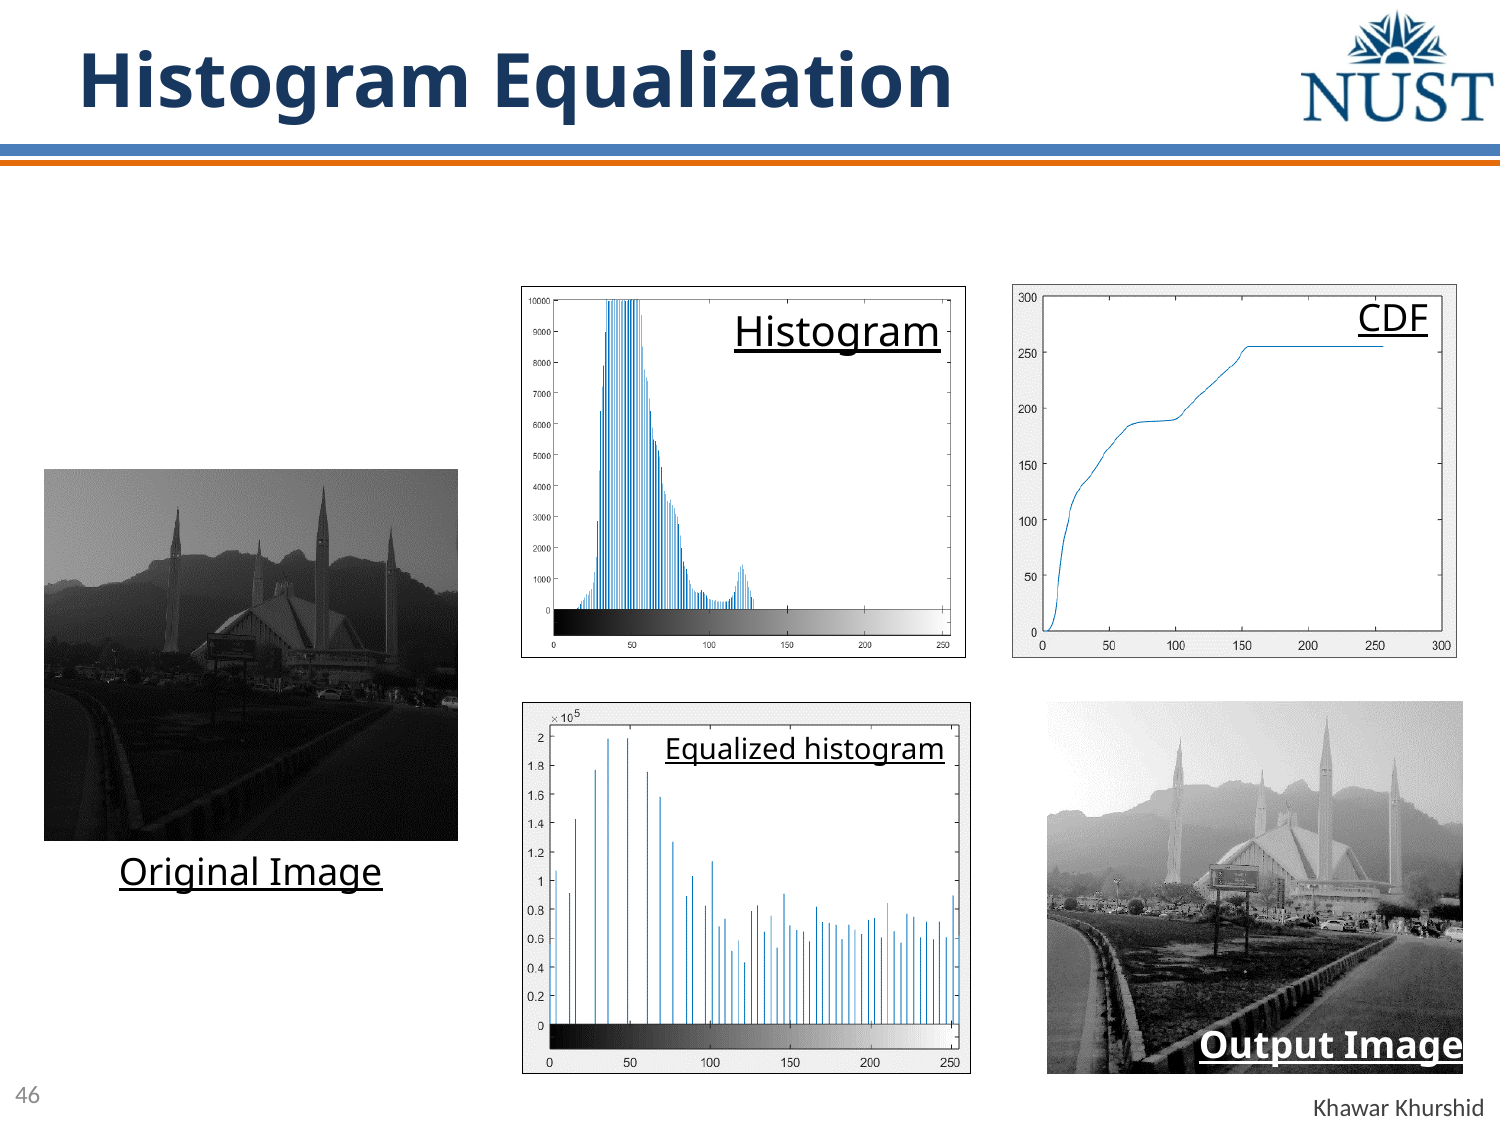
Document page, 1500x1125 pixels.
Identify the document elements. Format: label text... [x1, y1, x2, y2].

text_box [1012, 284, 1500, 658]
picture [521, 286, 966, 659]
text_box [522, 702, 971, 1074]
picture [43, 468, 458, 841]
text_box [1047, 701, 1469, 1075]
slide_number 46 [0, 1063, 350, 1124]
text_box Histogram Equalization [62, 24, 1275, 138]
picture [1299, 9, 1494, 123]
text_box Original Image [103, 849, 398, 901]
footer Khawar Khurshid [1224, 1087, 1500, 1125]
